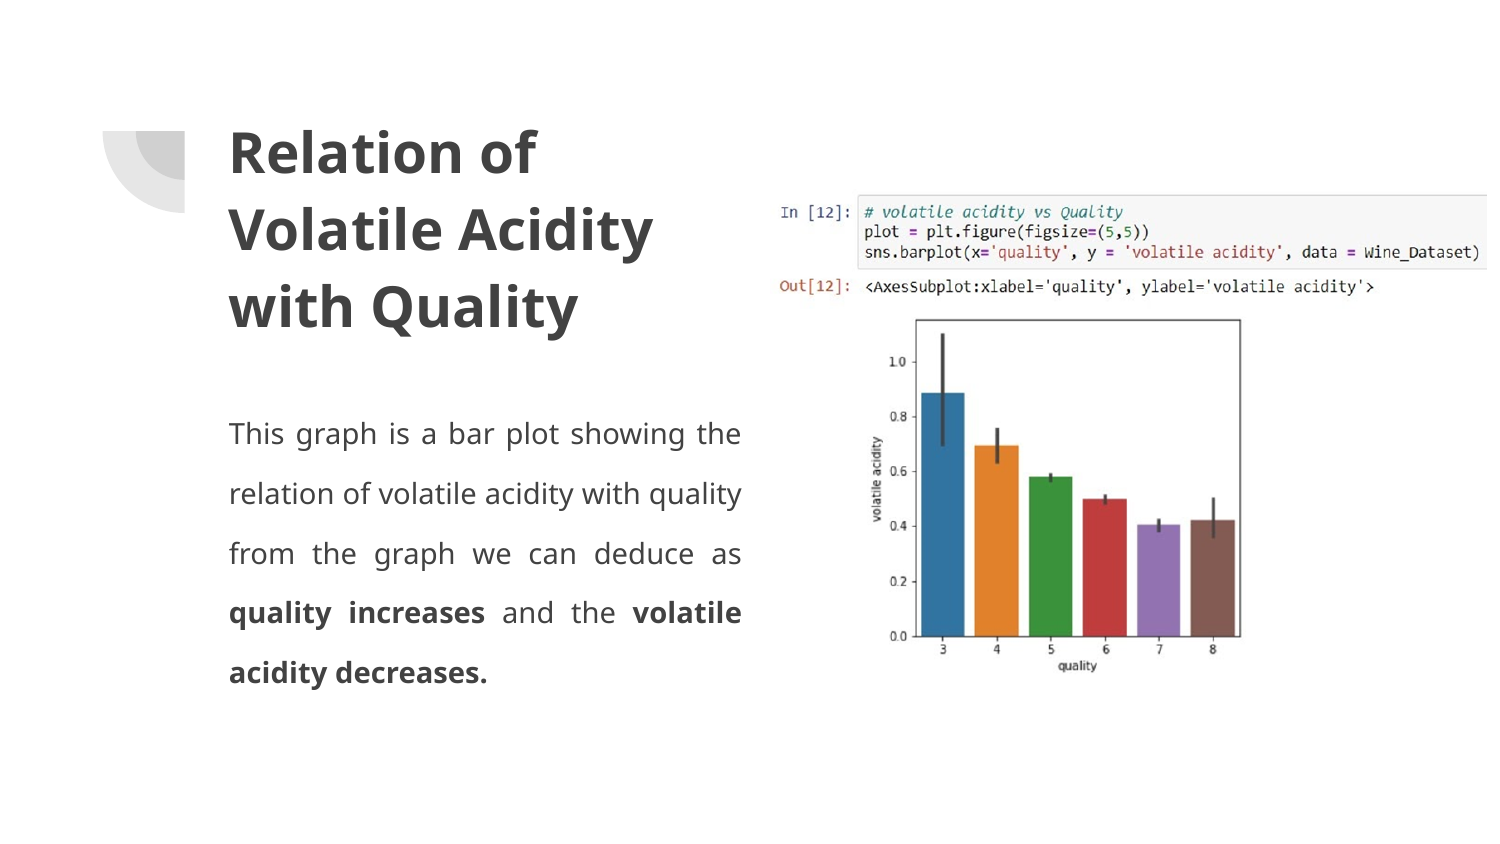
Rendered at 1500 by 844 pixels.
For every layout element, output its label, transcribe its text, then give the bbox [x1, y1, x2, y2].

title Relation of Volatile Acidity with Quality [213, 98, 758, 361]
picture [769, 189, 1487, 680]
list This graph is a bar plot showing the relation of volatile acidity with quality from the graph we can deduce as quality increases and the volatile acidity decreases. [213, 378, 758, 744]
